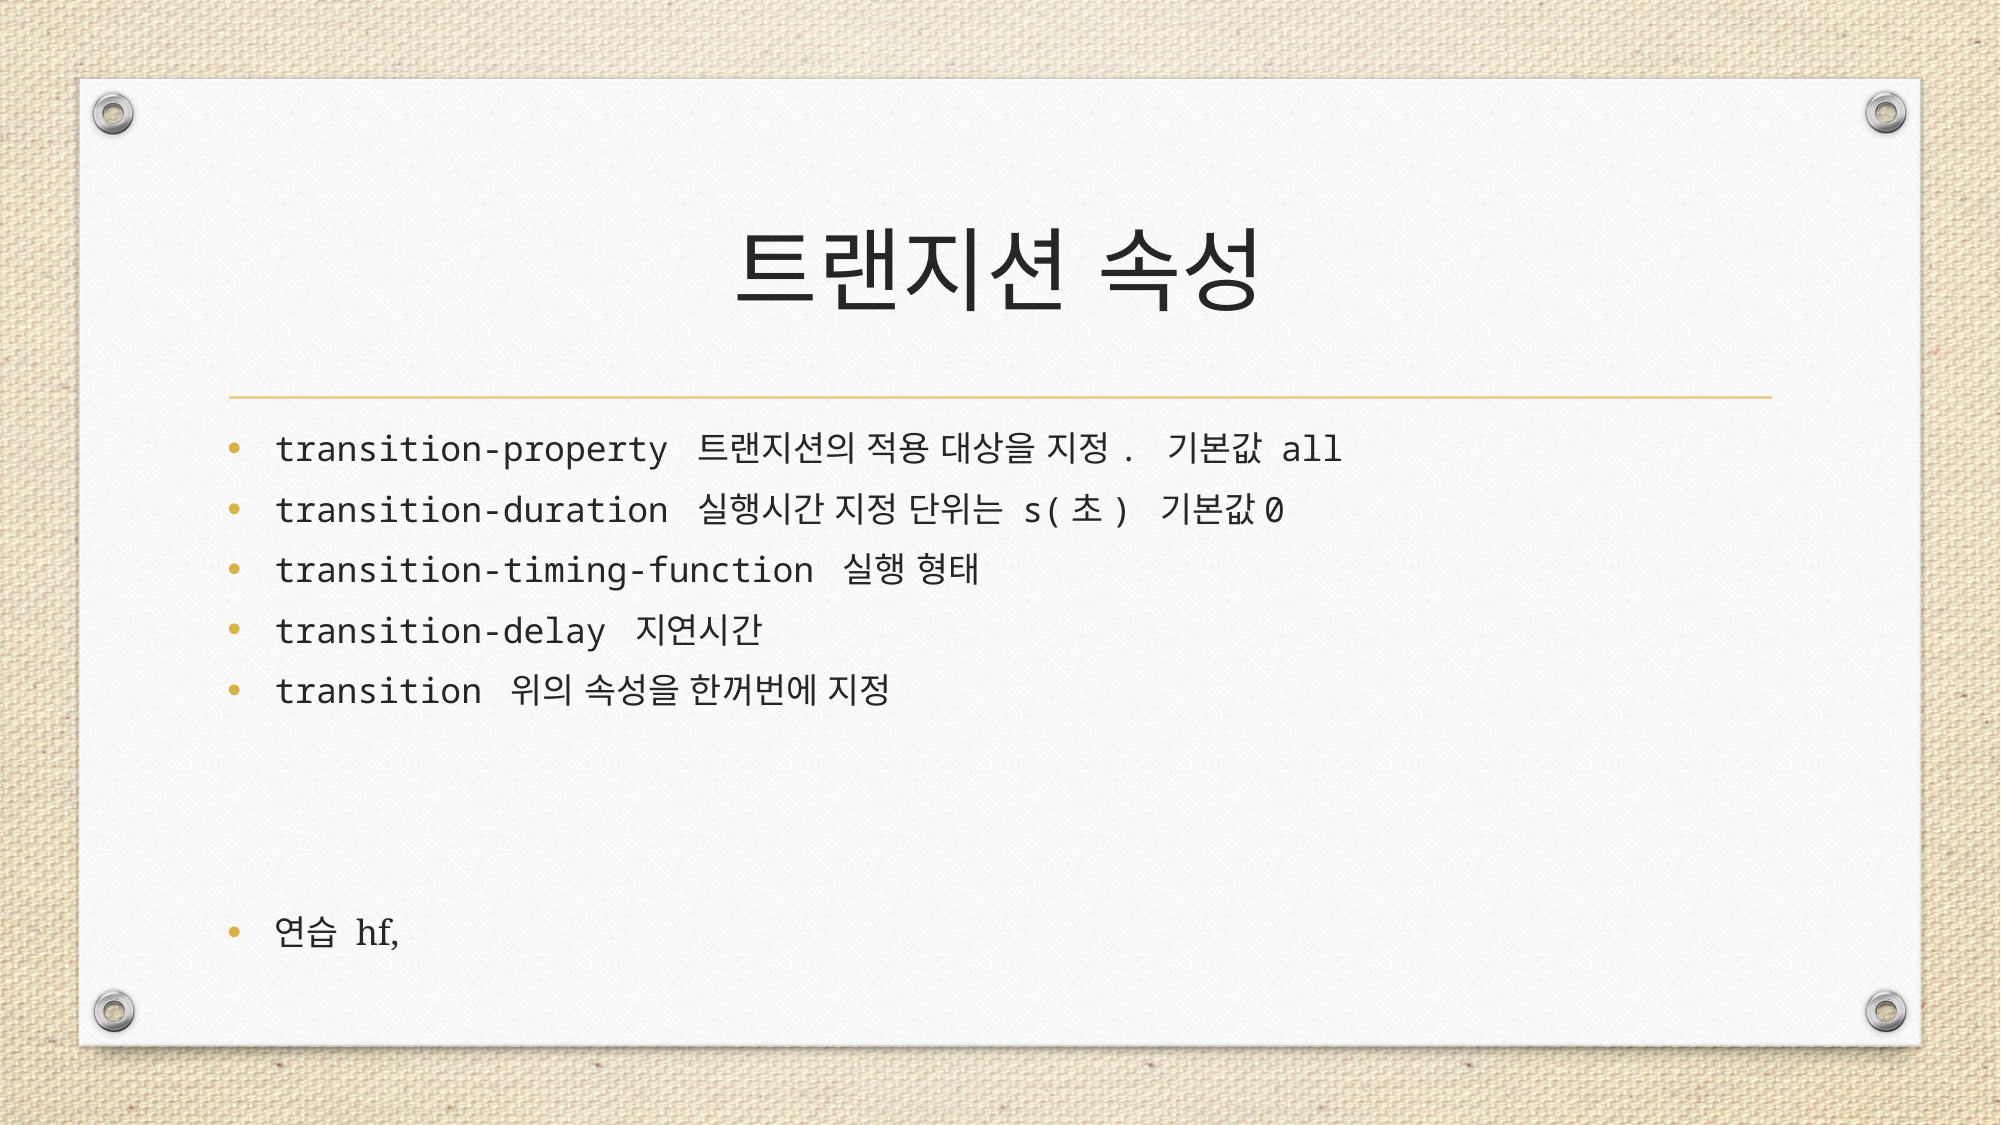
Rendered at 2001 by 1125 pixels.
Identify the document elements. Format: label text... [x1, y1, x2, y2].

title 트랜지션 속성 [212, 161, 1788, 375]
list transition-property 트랜지션의 적용 대상을 지정. 기본값 all transition-duration 실행시간 지정 단위는 s(초) 기본값0 transition-timing-function 실행 형태 transition-delay 지연시간 transition 위의 속성을 한꺼번에 지정 연습 hf, [212, 419, 1788, 964]
picture [0, 0, 2001, 1125]
